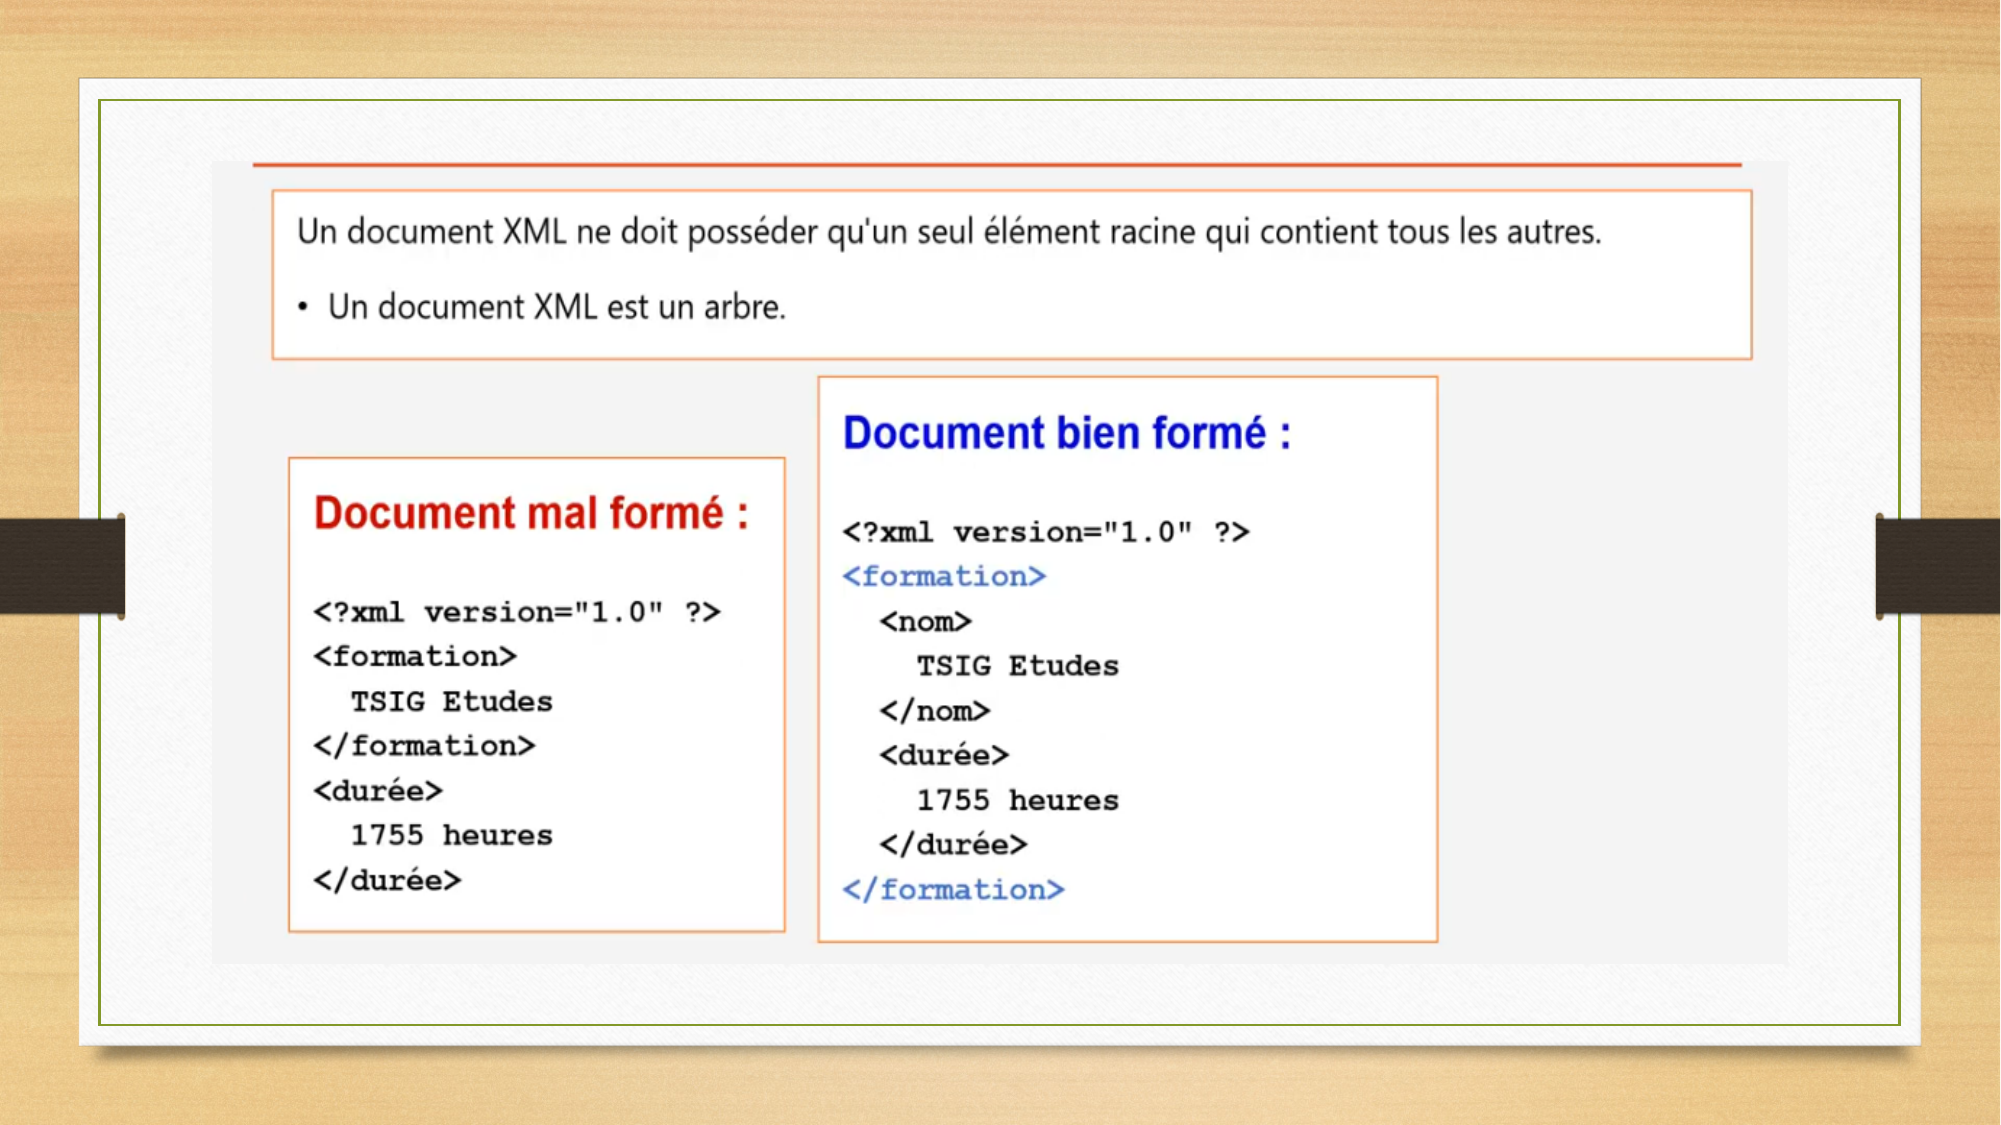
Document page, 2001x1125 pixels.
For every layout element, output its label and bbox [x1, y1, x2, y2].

picture [0, 0, 2001, 1125]
list [212, 160, 1788, 964]
